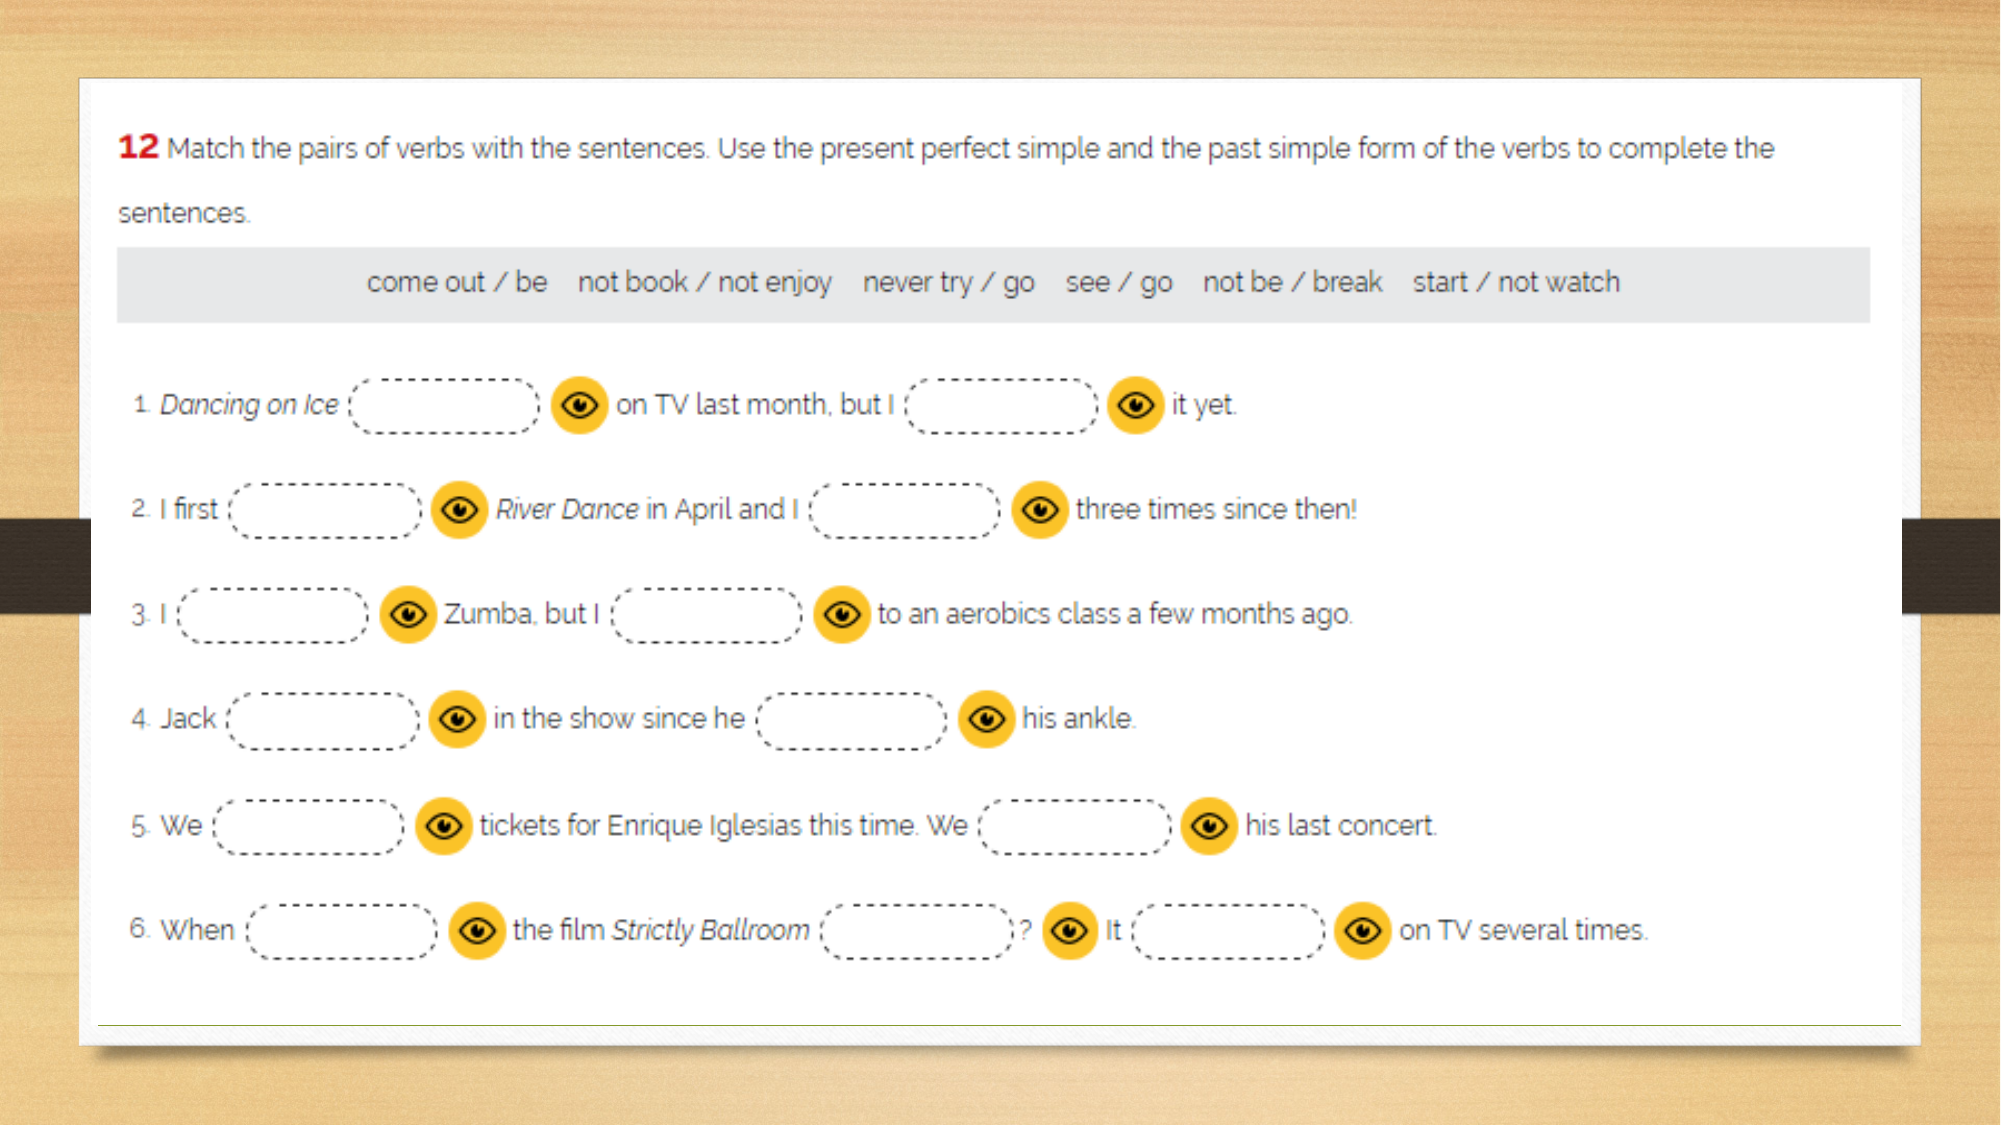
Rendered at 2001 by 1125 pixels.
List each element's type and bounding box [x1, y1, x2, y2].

list [91, 83, 1902, 1025]
picture [0, 0, 2001, 1125]
